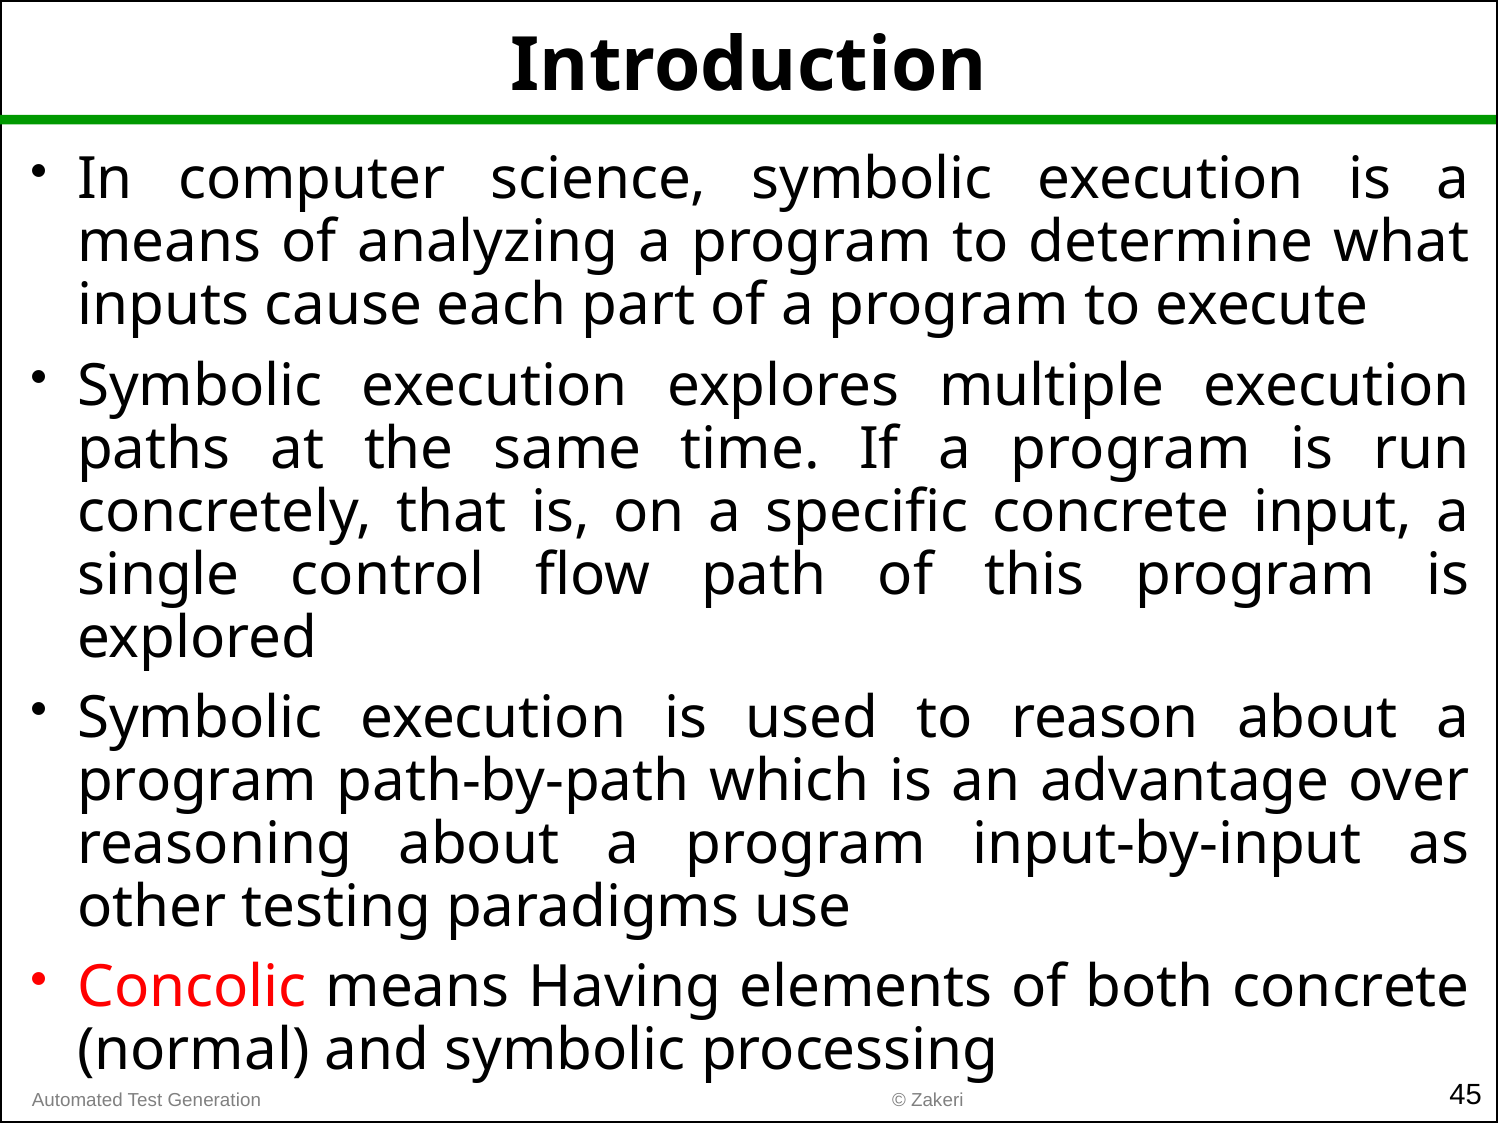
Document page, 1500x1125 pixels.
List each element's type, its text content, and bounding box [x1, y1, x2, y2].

title Introduction [14, 7, 1483, 125]
footer © Zakeri [690, 1078, 1166, 1118]
list In computer science, symbolic execution is a means of analyzing a program to determine what inputs cause each part of a program to execute Symbolic execution explores multiple execution paths at the same time. If a program is run concretely, that is, on a specific concrete input, a single control flow path of this program is explored Symbolic execution is used to reason about a program path-by-path which is an advantage over reasoning about a program input-by-input as other testing paradigms use Concolic means Having elements of both concrete (normal) and symbolic processing [15, 141, 1485, 1074]
slide_number 45 [1184, 1077, 1498, 1118]
slide_number Automated Test Generation [16, 1080, 657, 1118]
